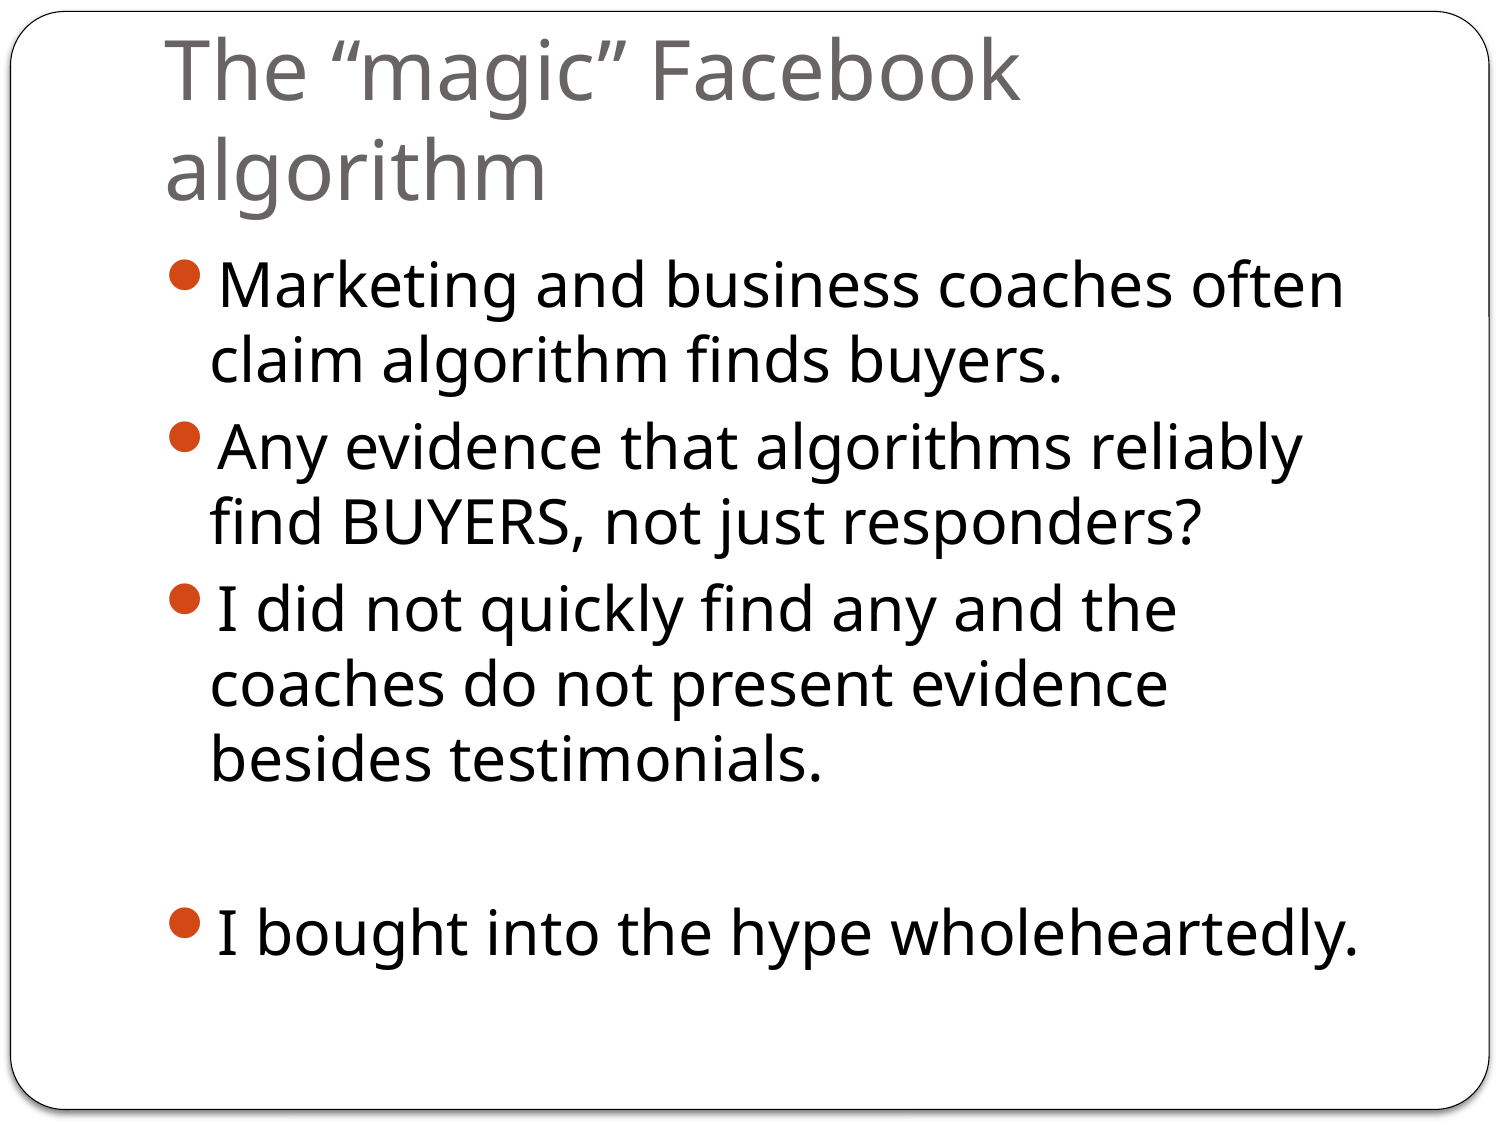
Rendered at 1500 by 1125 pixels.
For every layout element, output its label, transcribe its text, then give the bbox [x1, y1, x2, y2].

title The “magic” Facebook algorithm [150, 45, 1425, 233]
list Marketing and business coaches often claim algorithm finds buyers. Any evidence that algorithms reliably find BUYERS, not just responders? I did not quickly find any and the coaches do not present evidence besides testimonials. I bought into the hype wholeheartedly. [150, 237, 1425, 988]
